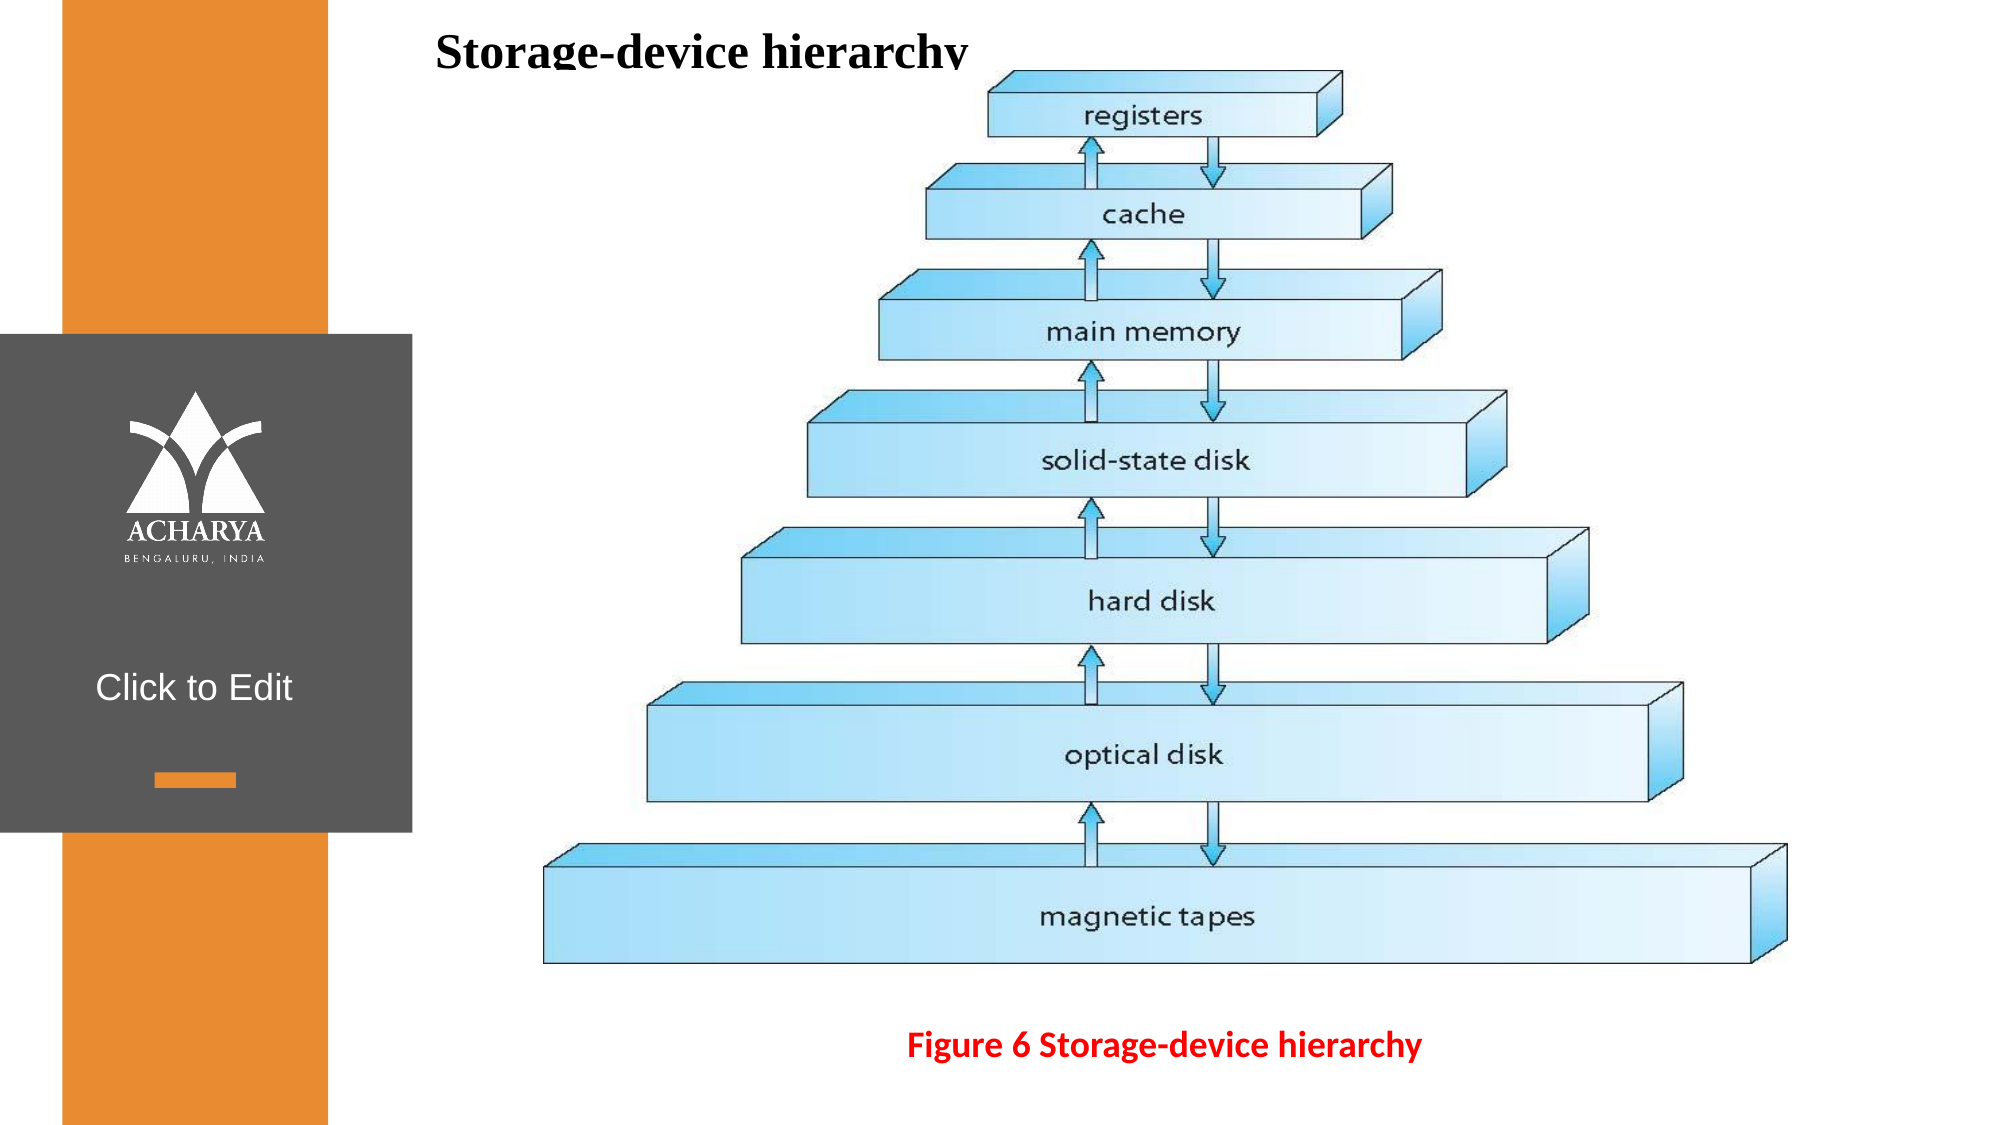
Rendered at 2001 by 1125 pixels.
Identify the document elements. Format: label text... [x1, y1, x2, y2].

picture [543, 70, 1788, 965]
picture [125, 391, 265, 564]
text_box Figure 6 Storage-device hierarchy [696, 1012, 1635, 1073]
list Storage-device hierarchy [420, 18, 2000, 1109]
